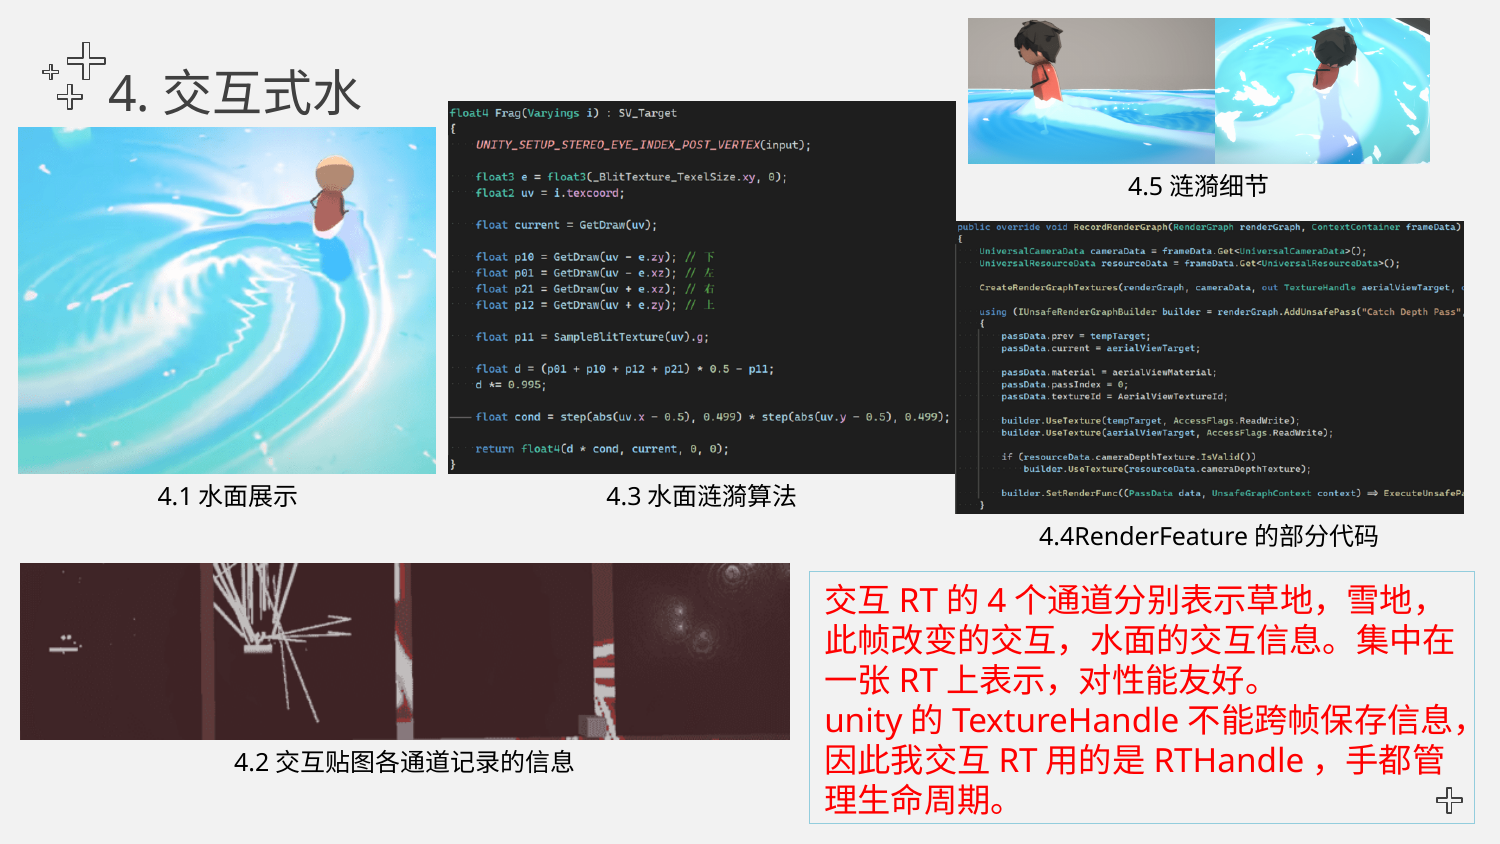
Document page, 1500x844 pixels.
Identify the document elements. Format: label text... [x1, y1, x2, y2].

picture [20, 563, 790, 740]
text_box 4.3水面涟漪算法 [448, 481, 952, 519]
picture [448, 101, 1464, 514]
text_box 4.5涟漪细节 [968, 170, 1430, 208]
text_box 4.交互式水 [96, 55, 422, 125]
picture [967, 18, 1430, 164]
text_box 4.4RenderFeature的部分代码 [955, 521, 1464, 559]
picture [18, 126, 437, 474]
text_box 4.2交互贴图各通道记录的信息 [20, 746, 790, 792]
text_box 交互RT的4个通道分别表示草地，雪地，此帧改变的交互，水面的交互信息。集中在一张RT上表示，对性能友好。 unity的TextureHandle不能跨帧保存信息，因此我交互RT用的是RTHandle，手都管理生命周期。 [809, 571, 1475, 824]
text_box 4.1水面展示 [20, 481, 436, 519]
